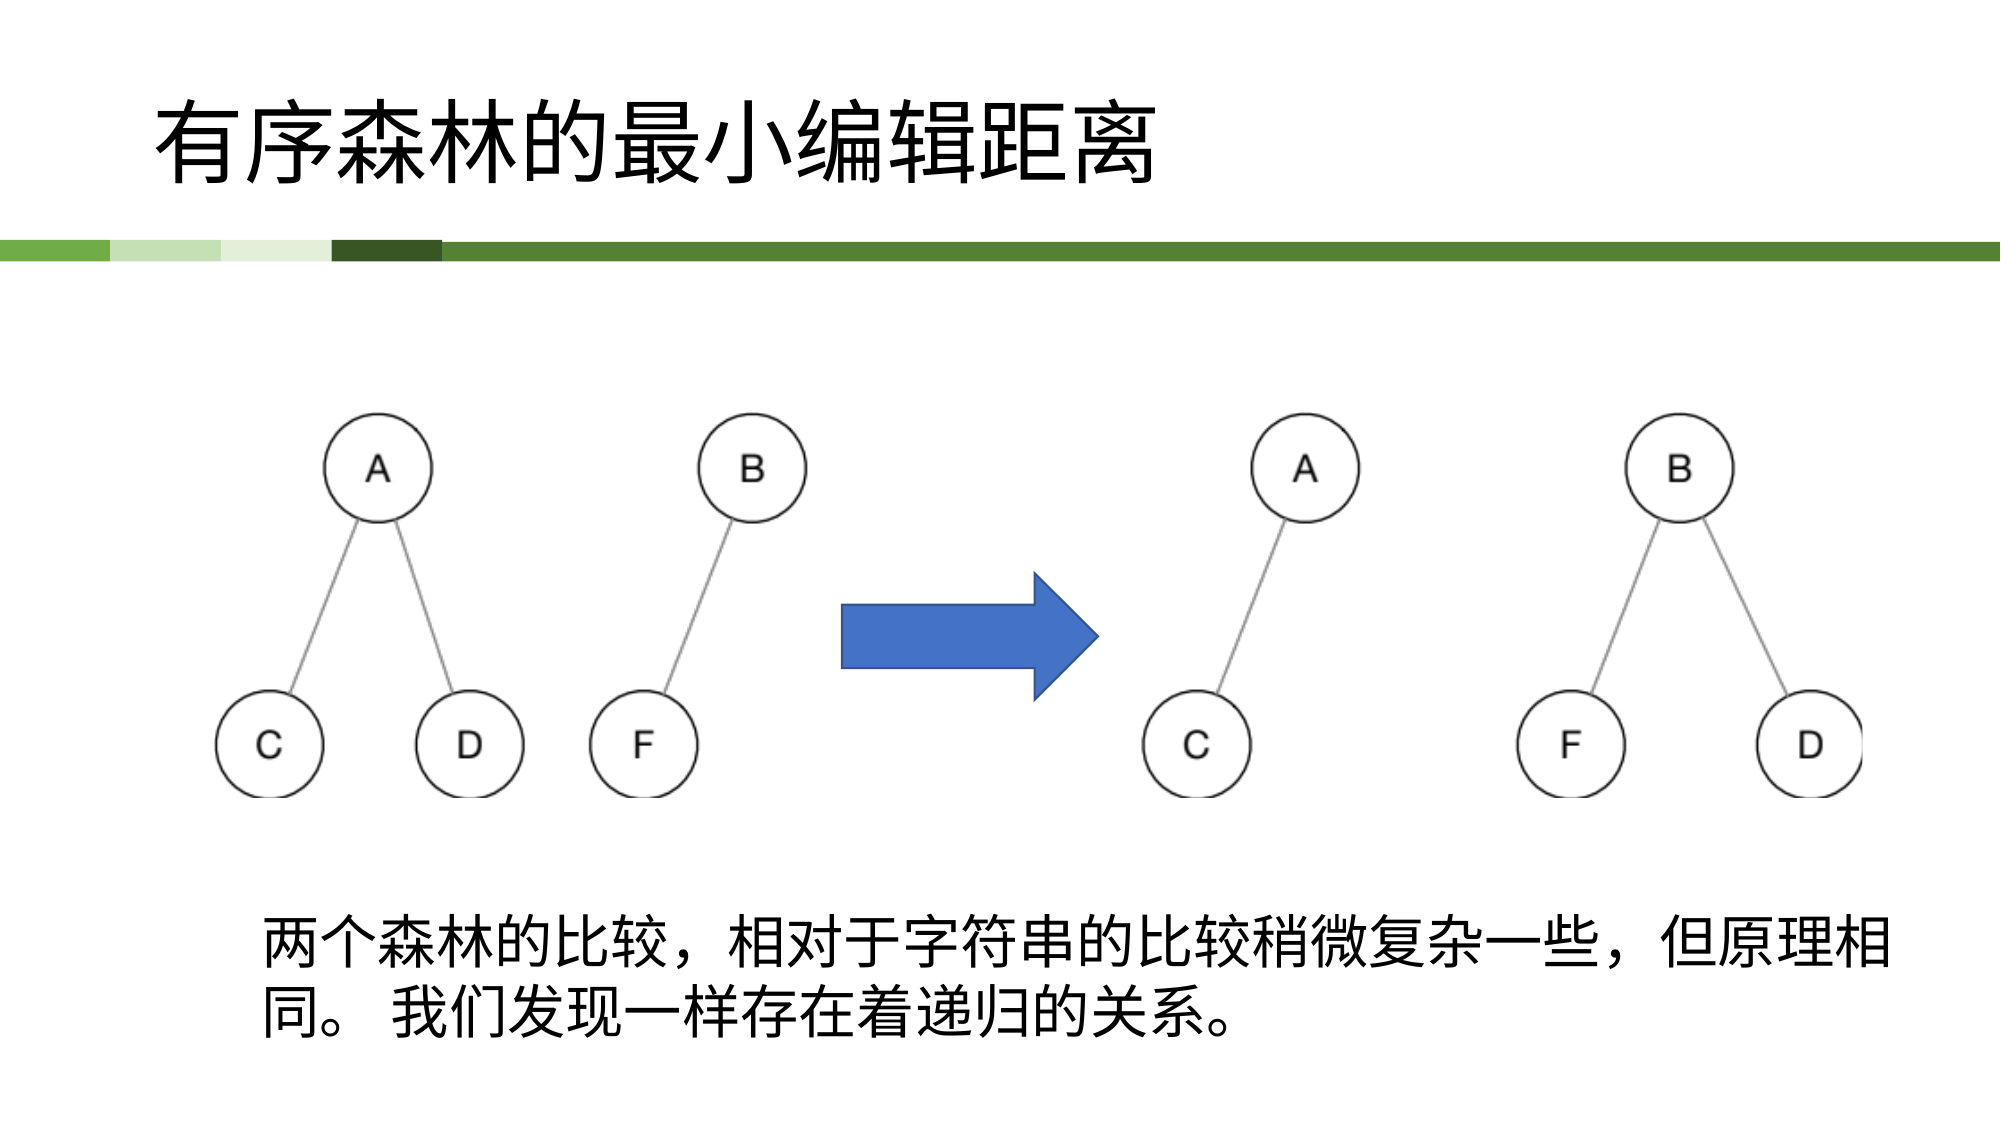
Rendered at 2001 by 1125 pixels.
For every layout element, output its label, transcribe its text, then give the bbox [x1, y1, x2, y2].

title 有序森林的最小编辑距离 [137, 59, 1863, 234]
picture [214, 412, 1863, 798]
text_box 两个森林的比较，相对于字符串的比较稍微复杂一些，但原理相同。 我们发现一样存在着递归的关系。 [246, 898, 1950, 1053]
